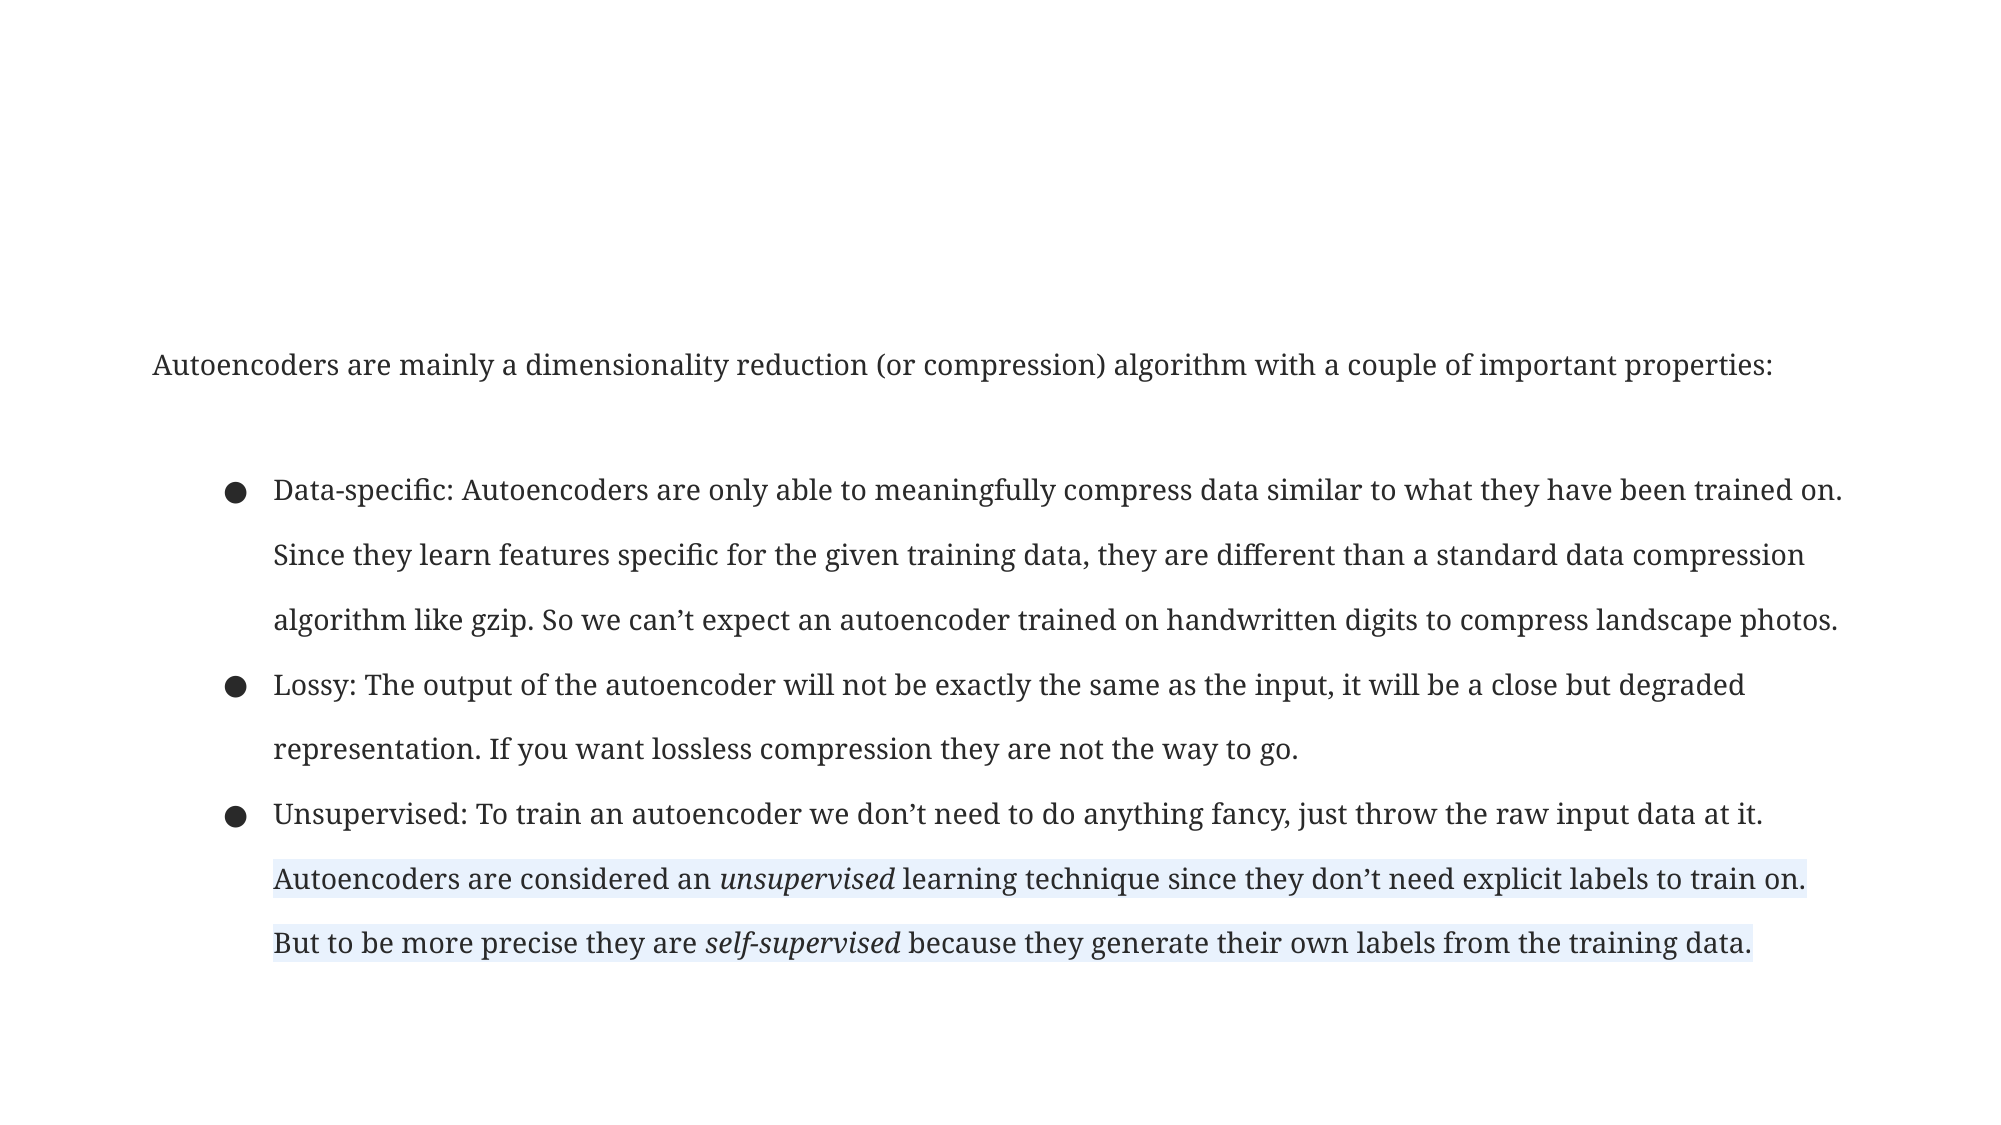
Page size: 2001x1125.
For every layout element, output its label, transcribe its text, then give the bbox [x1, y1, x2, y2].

list Autoencoders are mainly a dimensionality reduction (or compression) algorithm with a couple of important properties: Data-specific: Autoencoders are only able to meaningfully compress data similar to what they have been trained on. Since they learn features specific for the given training data, they are different than a standard data compression algorithm like gzip. So we can’t expect an autoencoder trained on handwritten digits to compress landscape photos. Lossy: The output of the autoencoder will not be exactly the same as the input, it will be a close but degraded representation. If you want lossless compression they are not the way to go. Unsupervised: To train an autoencoder we don’t need to do anything fancy, just throw the raw input data at it. Autoencoders are considered an unsupervised learning technique since they don’t need explicit labels to train on. But to be more precise they are self-supervised because they generate their own labels from the training data. [137, 299, 1863, 1014]
